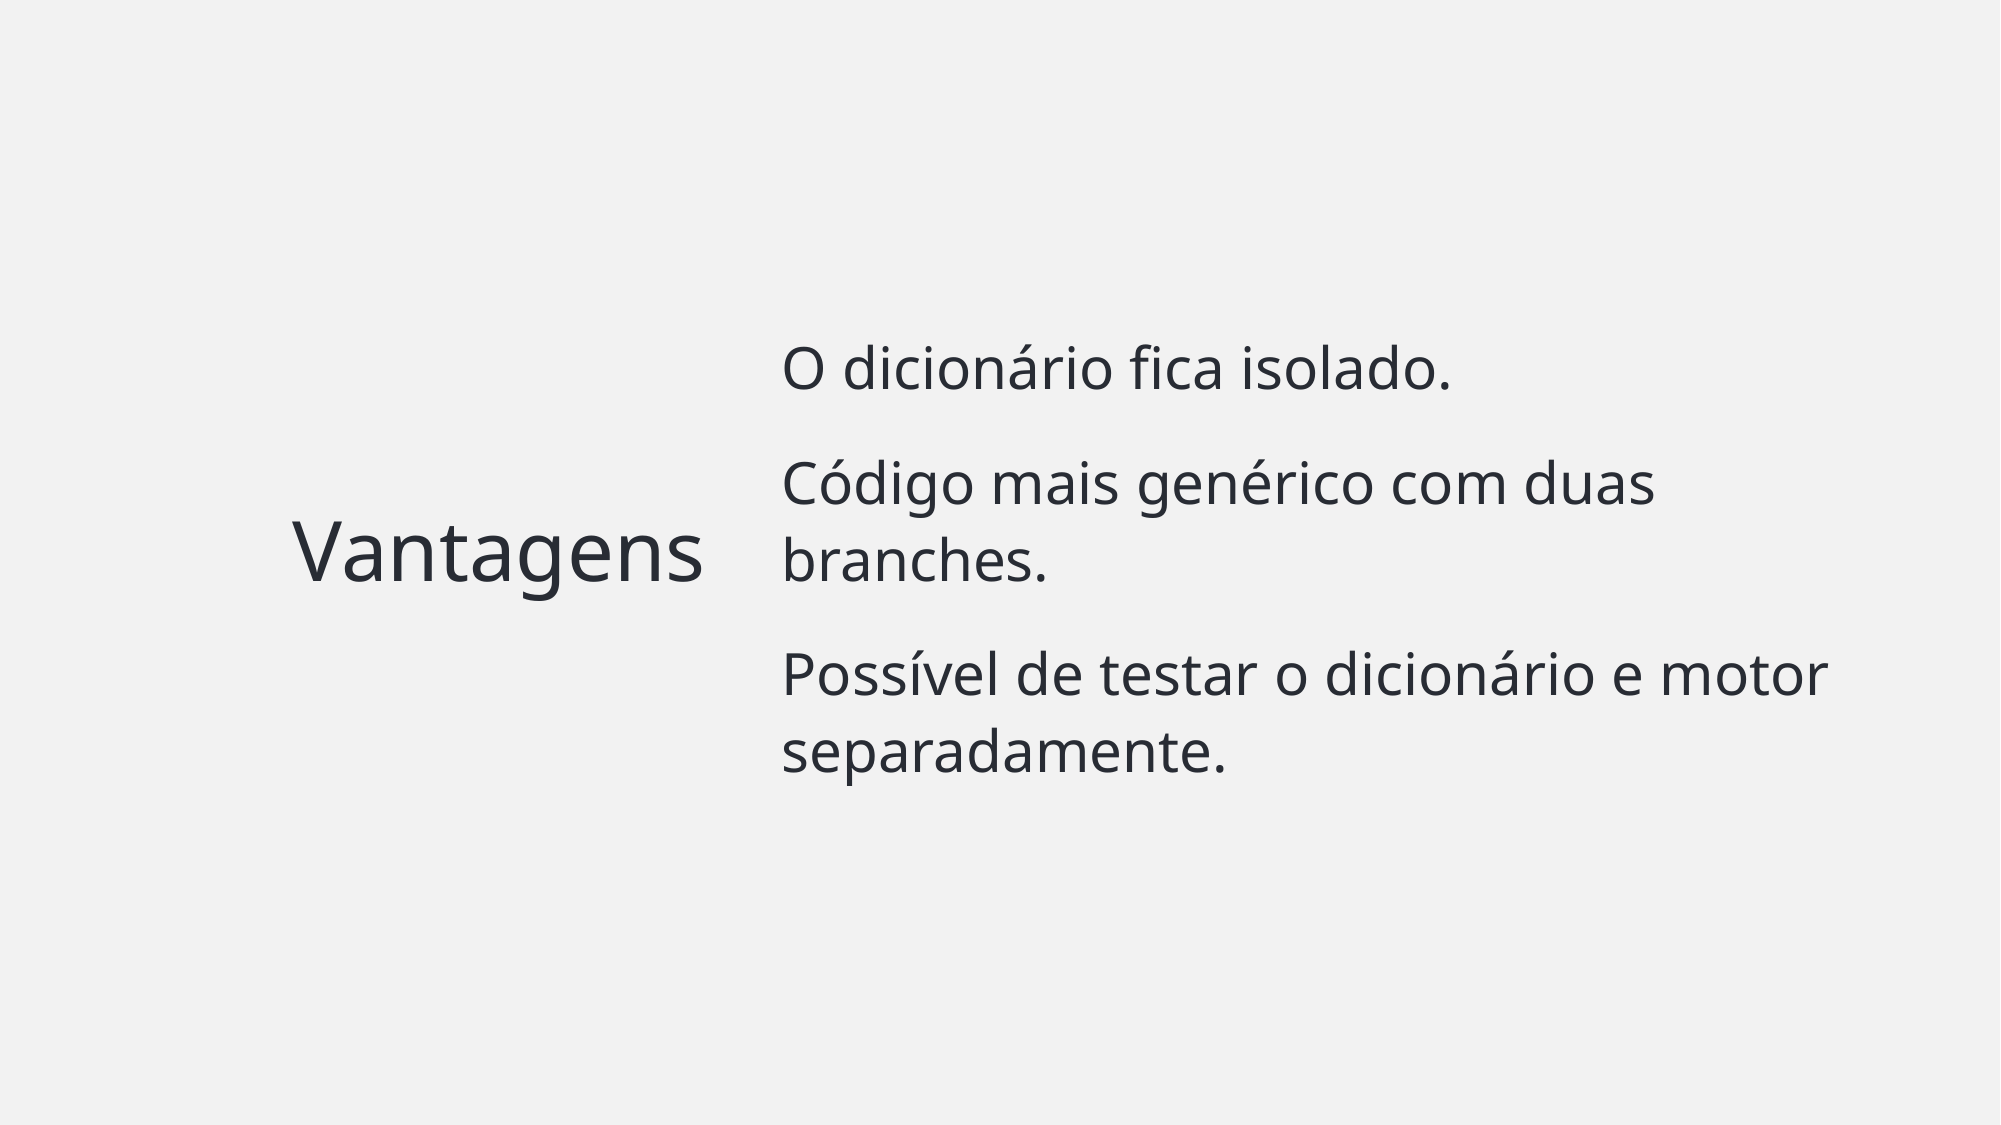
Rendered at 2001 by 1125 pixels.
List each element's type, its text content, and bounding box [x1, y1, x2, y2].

list O dicionário fica isolado. Código mais genérico com duas branches. Possível de testar o dicionário e motor separadamente. [766, 147, 1863, 962]
title Vantagens [137, 423, 721, 686]
